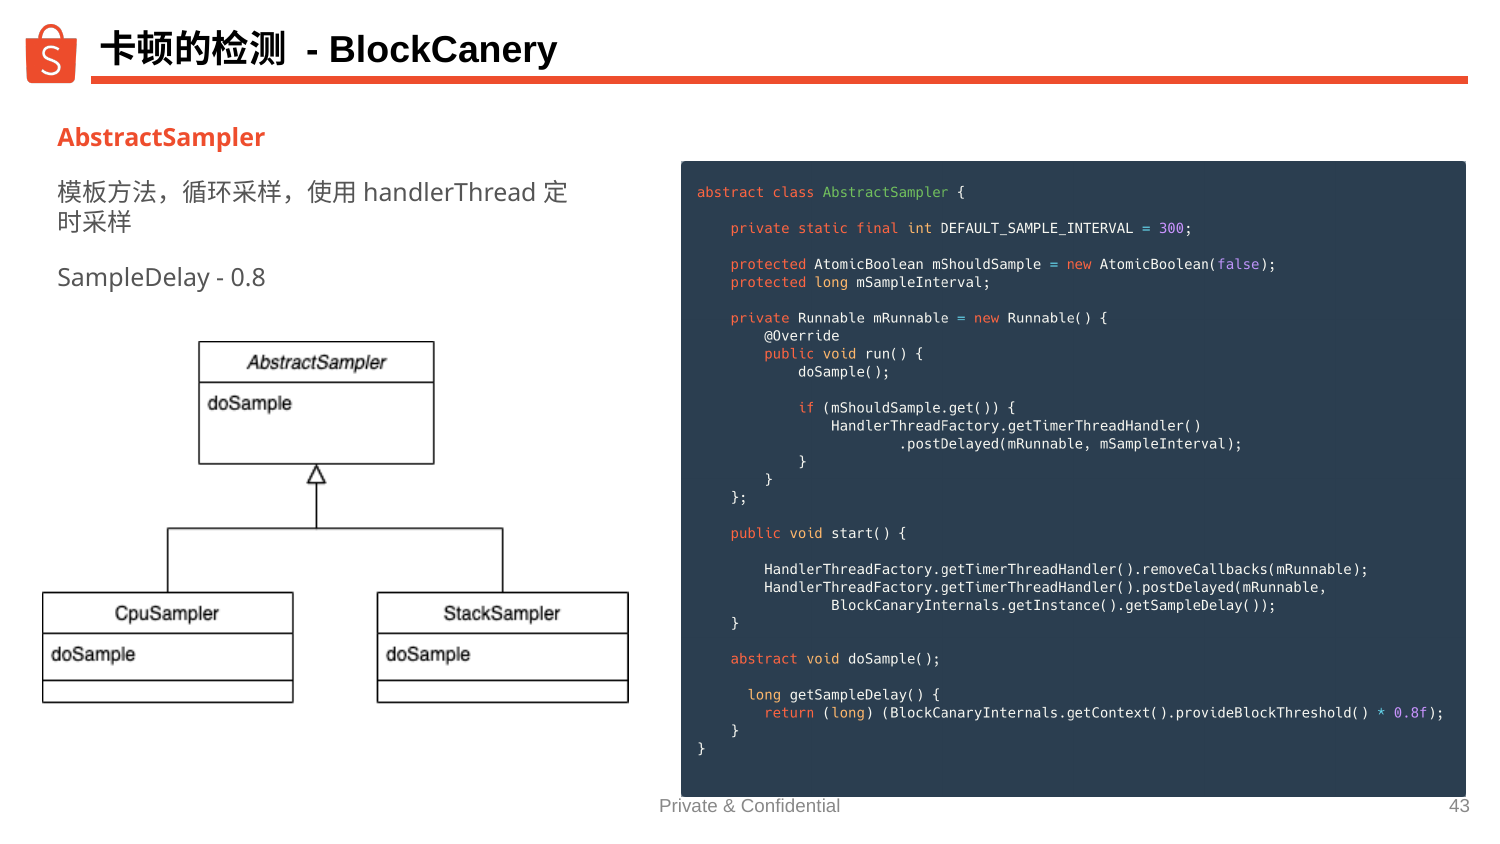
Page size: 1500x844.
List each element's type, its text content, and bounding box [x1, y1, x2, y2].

text_box AbstractSampler 模板方法，循环采样，使用handlerThread定时采样 SampleDelay - 0.8 [42, 106, 595, 307]
slide_number ‹#› [1430, 787, 1476, 822]
title 卡顿的检测 - BlockCanery [90, 7, 1413, 80]
picture [25, 24, 81, 86]
picture [680, 161, 1466, 797]
picture [41, 341, 629, 705]
